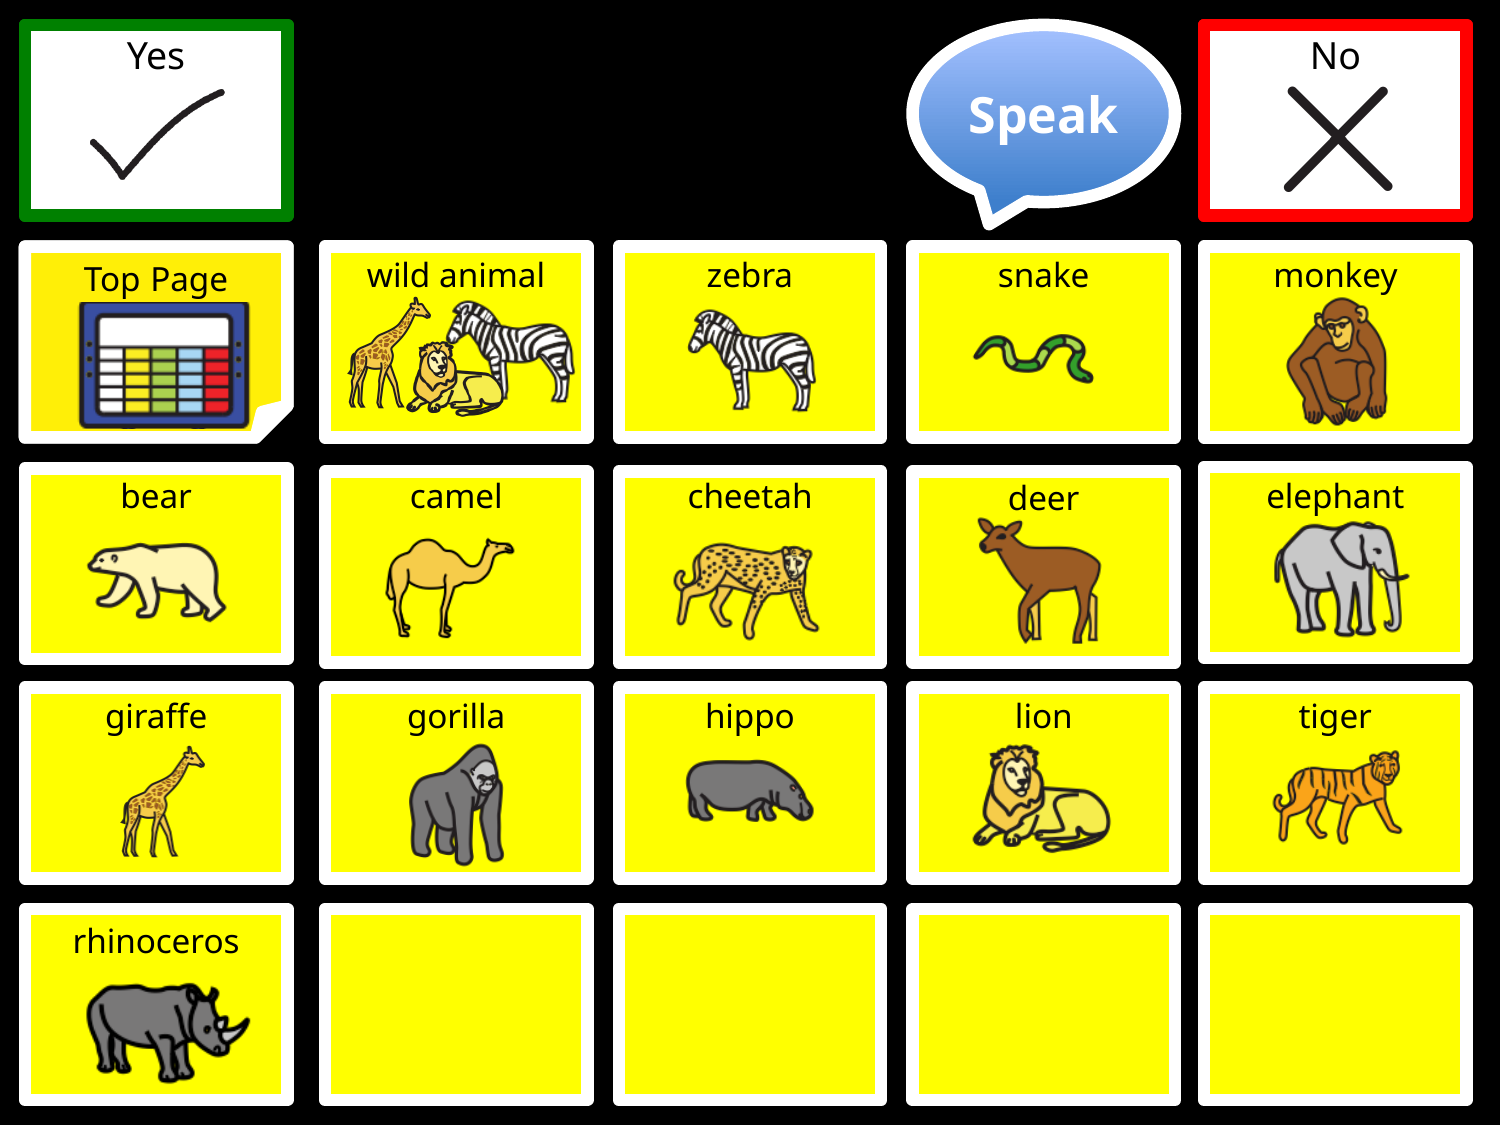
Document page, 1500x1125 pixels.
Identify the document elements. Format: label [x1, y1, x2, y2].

text_box [1203, 908, 1467, 1101]
text_box [24, 908, 288, 1101]
picture [963, 721, 1121, 879]
text_box [912, 469, 1176, 663]
text_box [618, 468, 882, 663]
picture [962, 499, 1119, 657]
picture [74, 499, 238, 663]
picture [963, 288, 1104, 429]
picture [674, 283, 829, 438]
picture [1264, 287, 1413, 436]
picture [325, 274, 588, 436]
text_box [618, 687, 882, 879]
text_box [324, 246, 588, 438]
picture [99, 737, 228, 865]
text_box [1203, 687, 1467, 879]
text_box [912, 246, 1176, 438]
text_box [912, 687, 1176, 879]
picture [1262, 499, 1422, 659]
text_box [1203, 466, 1467, 659]
picture [662, 507, 830, 676]
picture [74, 53, 238, 216]
picture [675, 716, 825, 866]
text_box [912, 908, 1176, 1101]
text_box [24, 467, 288, 660]
picture [1261, 721, 1413, 873]
text_box [618, 908, 882, 1101]
picture [1274, 74, 1403, 203]
text_box [1203, 24, 1467, 216]
picture [374, 512, 526, 663]
text_box [618, 246, 882, 438]
picture [389, 737, 526, 873]
text_box [1203, 246, 1467, 438]
text_box [324, 908, 588, 1101]
text_box [24, 687, 288, 879]
picture [74, 937, 262, 1125]
text_box [324, 687, 588, 879]
text_box [24, 24, 288, 216]
text_box [24, 245, 289, 439]
text_box [324, 468, 588, 663]
picture [62, 301, 267, 429]
